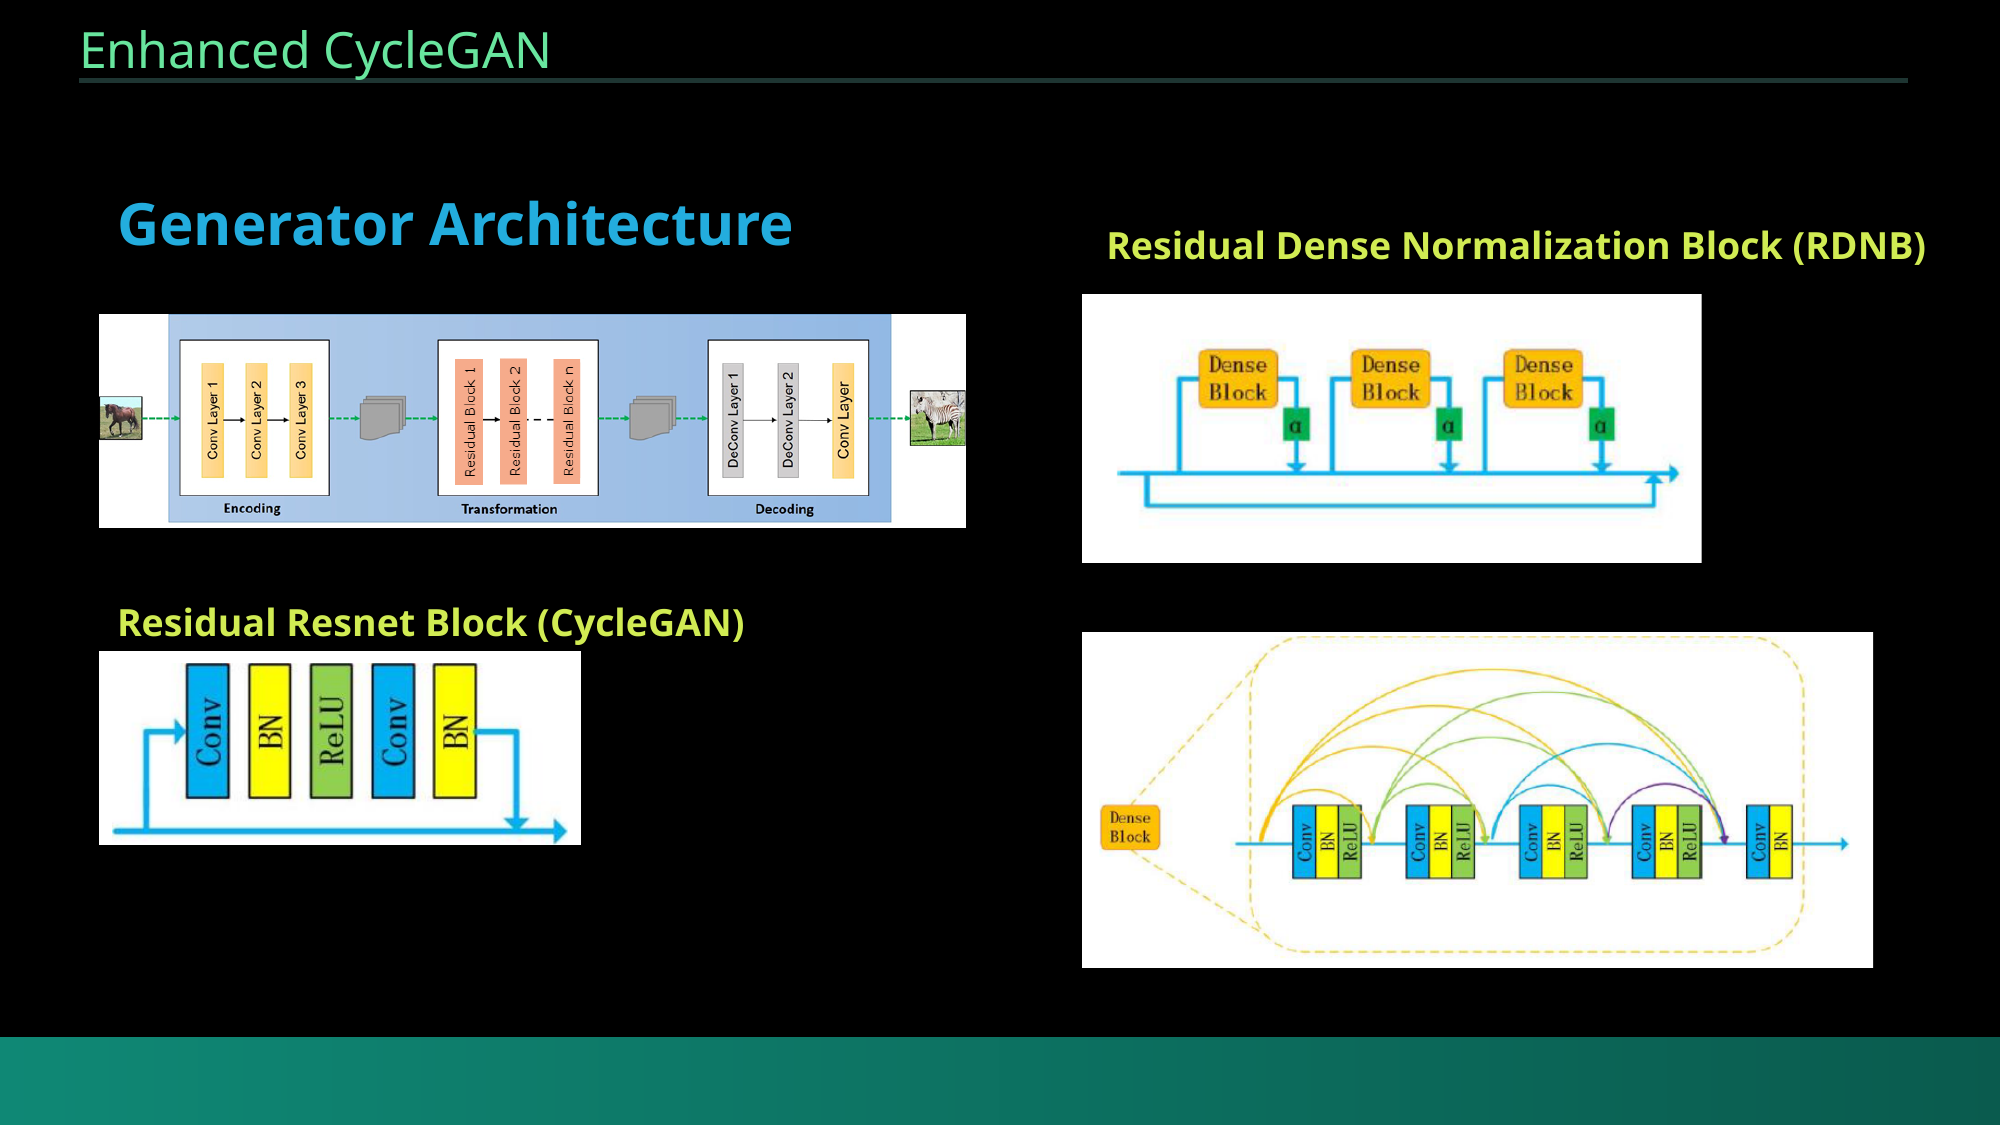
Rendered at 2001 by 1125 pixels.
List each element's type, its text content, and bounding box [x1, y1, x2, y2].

picture [99, 314, 966, 528]
text_box Generator Architecture [102, 179, 966, 265]
text_box Residual Resnet Block (CycleGAN) [102, 591, 828, 651]
picture [1082, 294, 1702, 563]
text_box [0, 1036, 2000, 1125]
picture [99, 651, 581, 845]
text_box Enhanced CycleGAN [64, 10, 1065, 86]
picture [1082, 632, 1874, 968]
text_box Residual Dense Normalization Block (RDNB) [1091, 214, 1967, 275]
